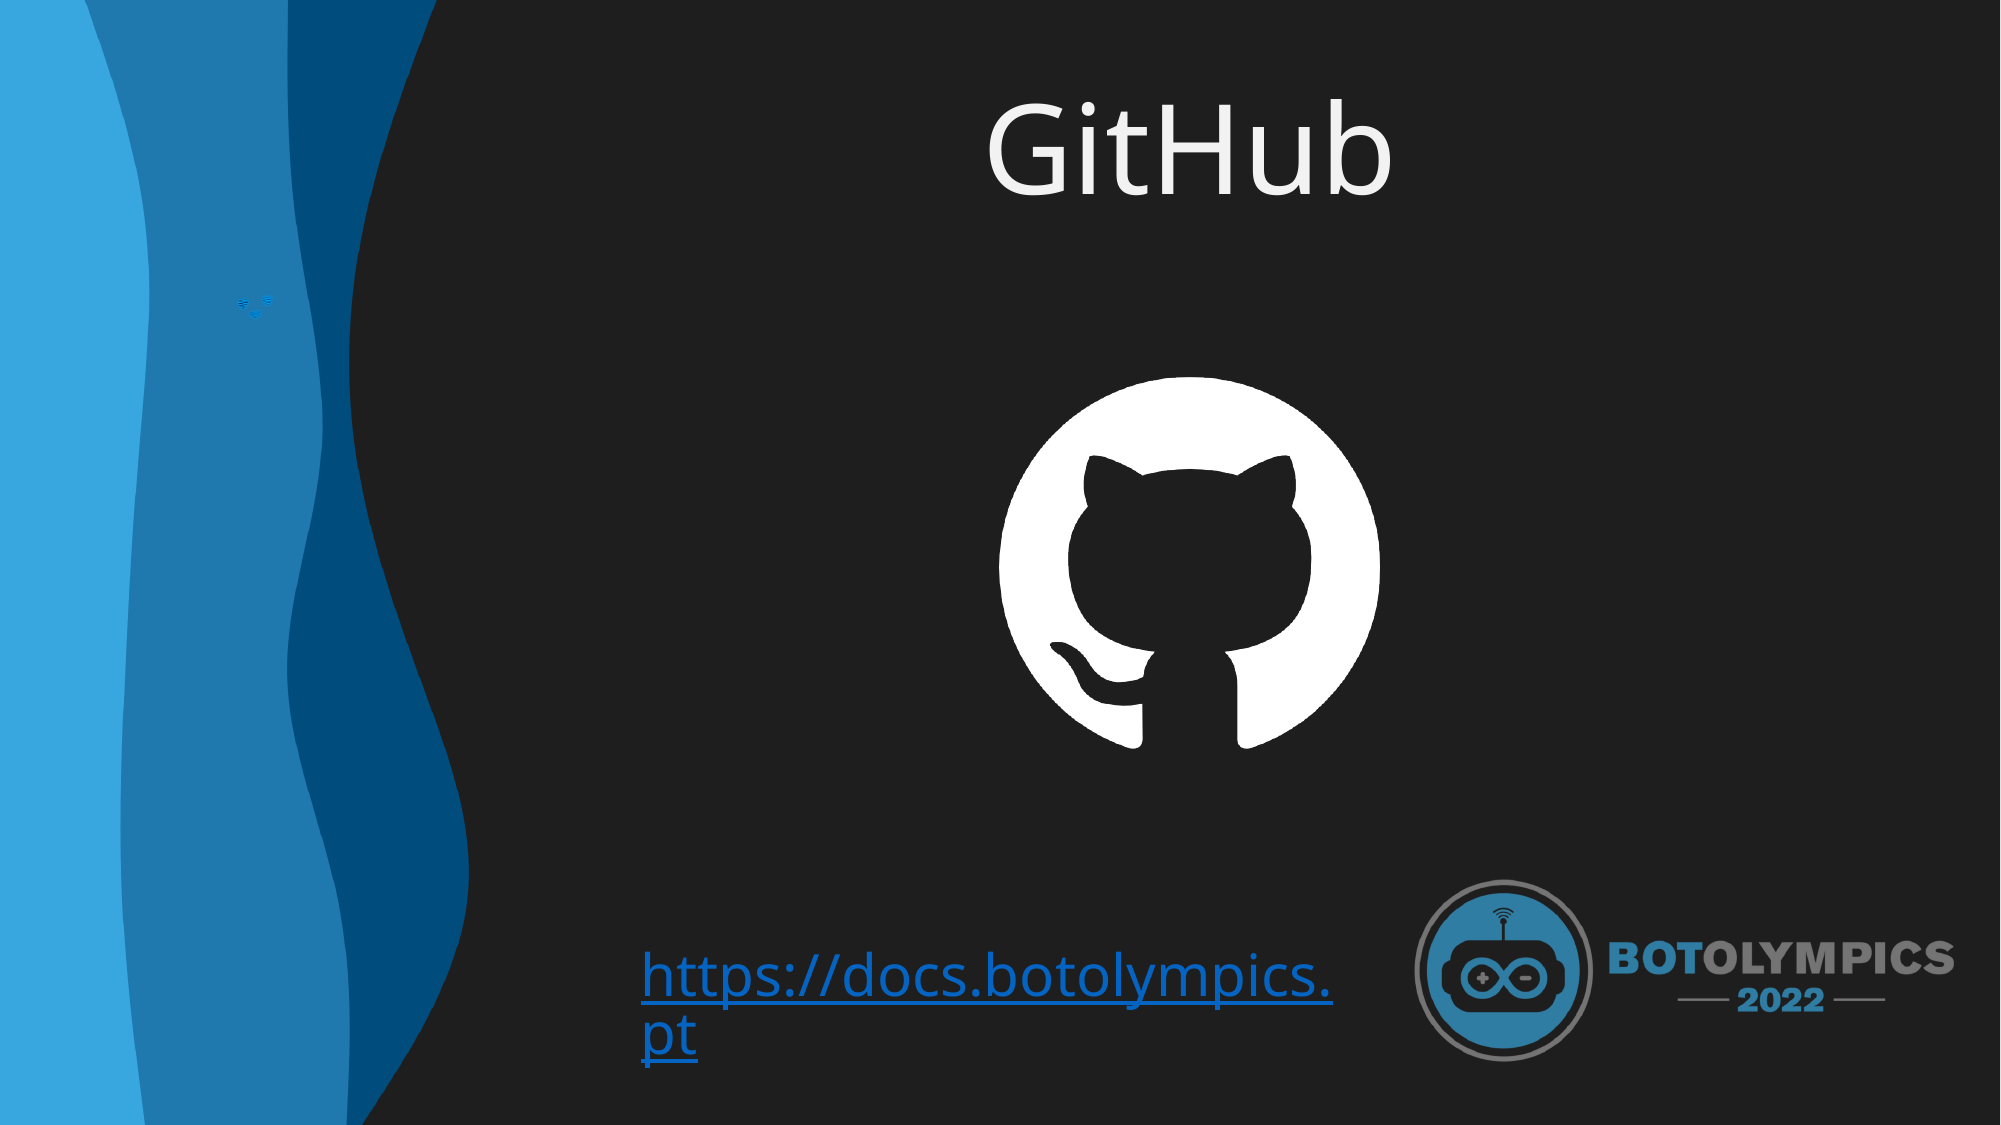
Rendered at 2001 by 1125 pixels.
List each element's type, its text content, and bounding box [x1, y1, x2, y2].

picture [0, 0, 2001, 1125]
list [999, 372, 1380, 753]
text_box https://docs.botolympics.pt [626, 930, 1374, 1070]
title GitHub [679, 44, 1701, 263]
